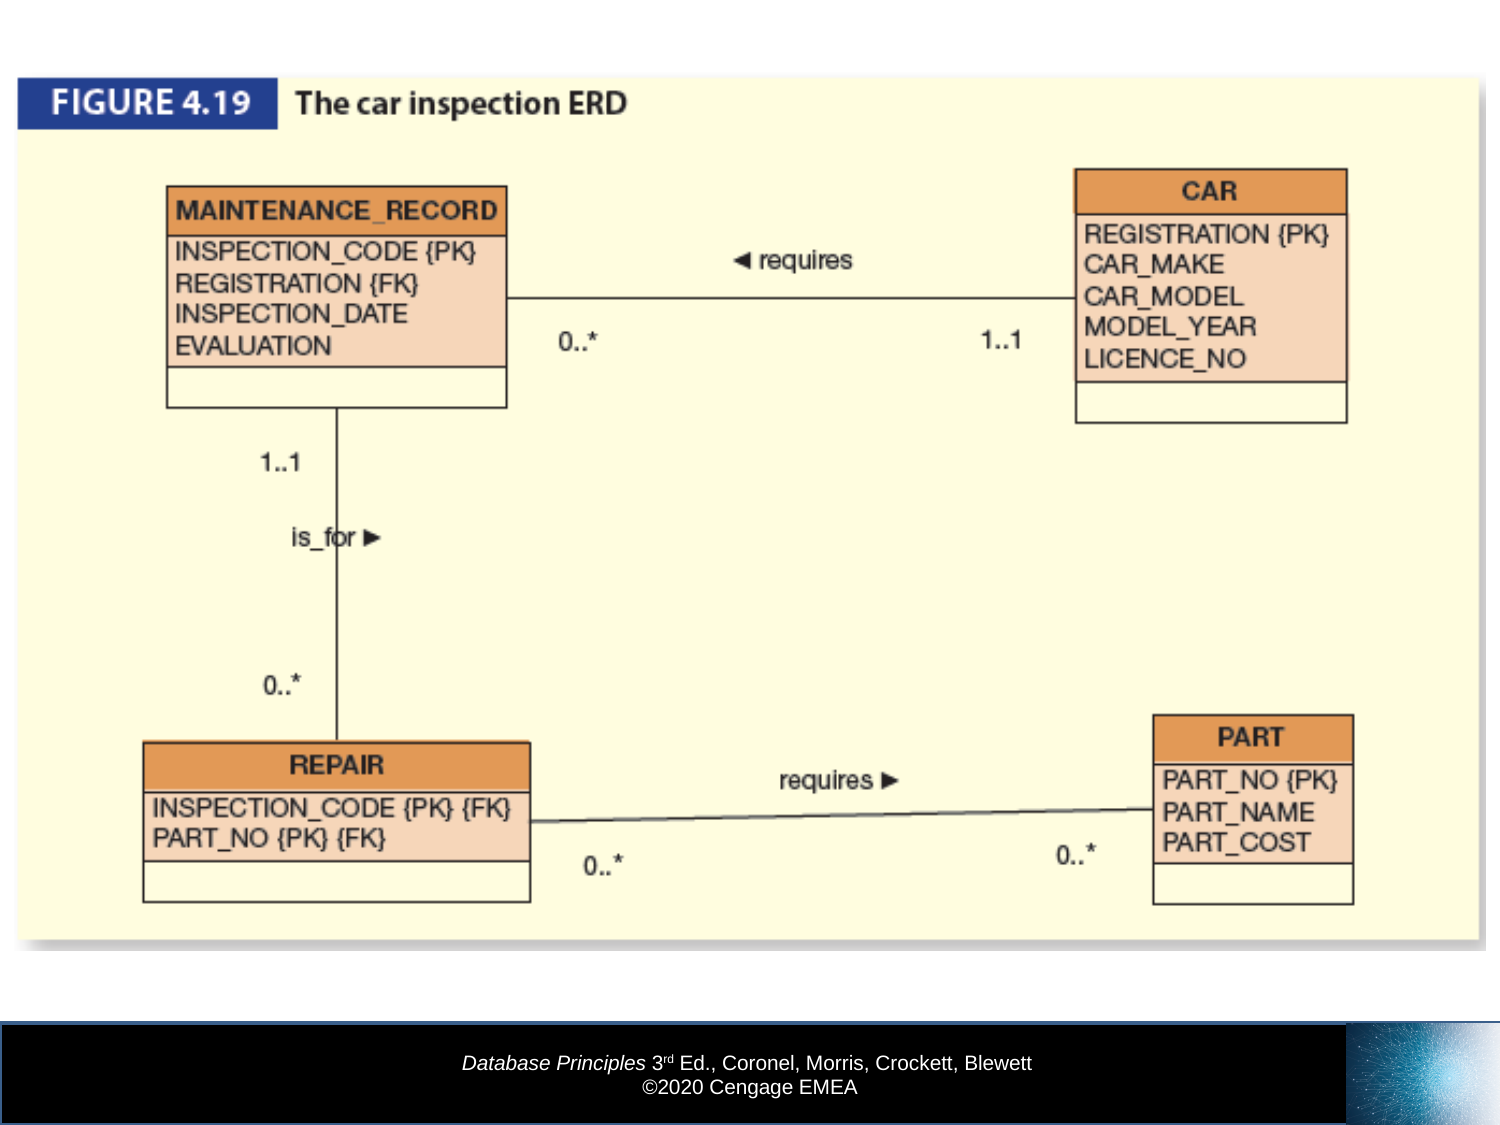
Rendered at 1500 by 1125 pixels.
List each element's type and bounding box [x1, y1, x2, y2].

picture [1346, 1023, 1500, 1125]
picture [14, 72, 1486, 951]
